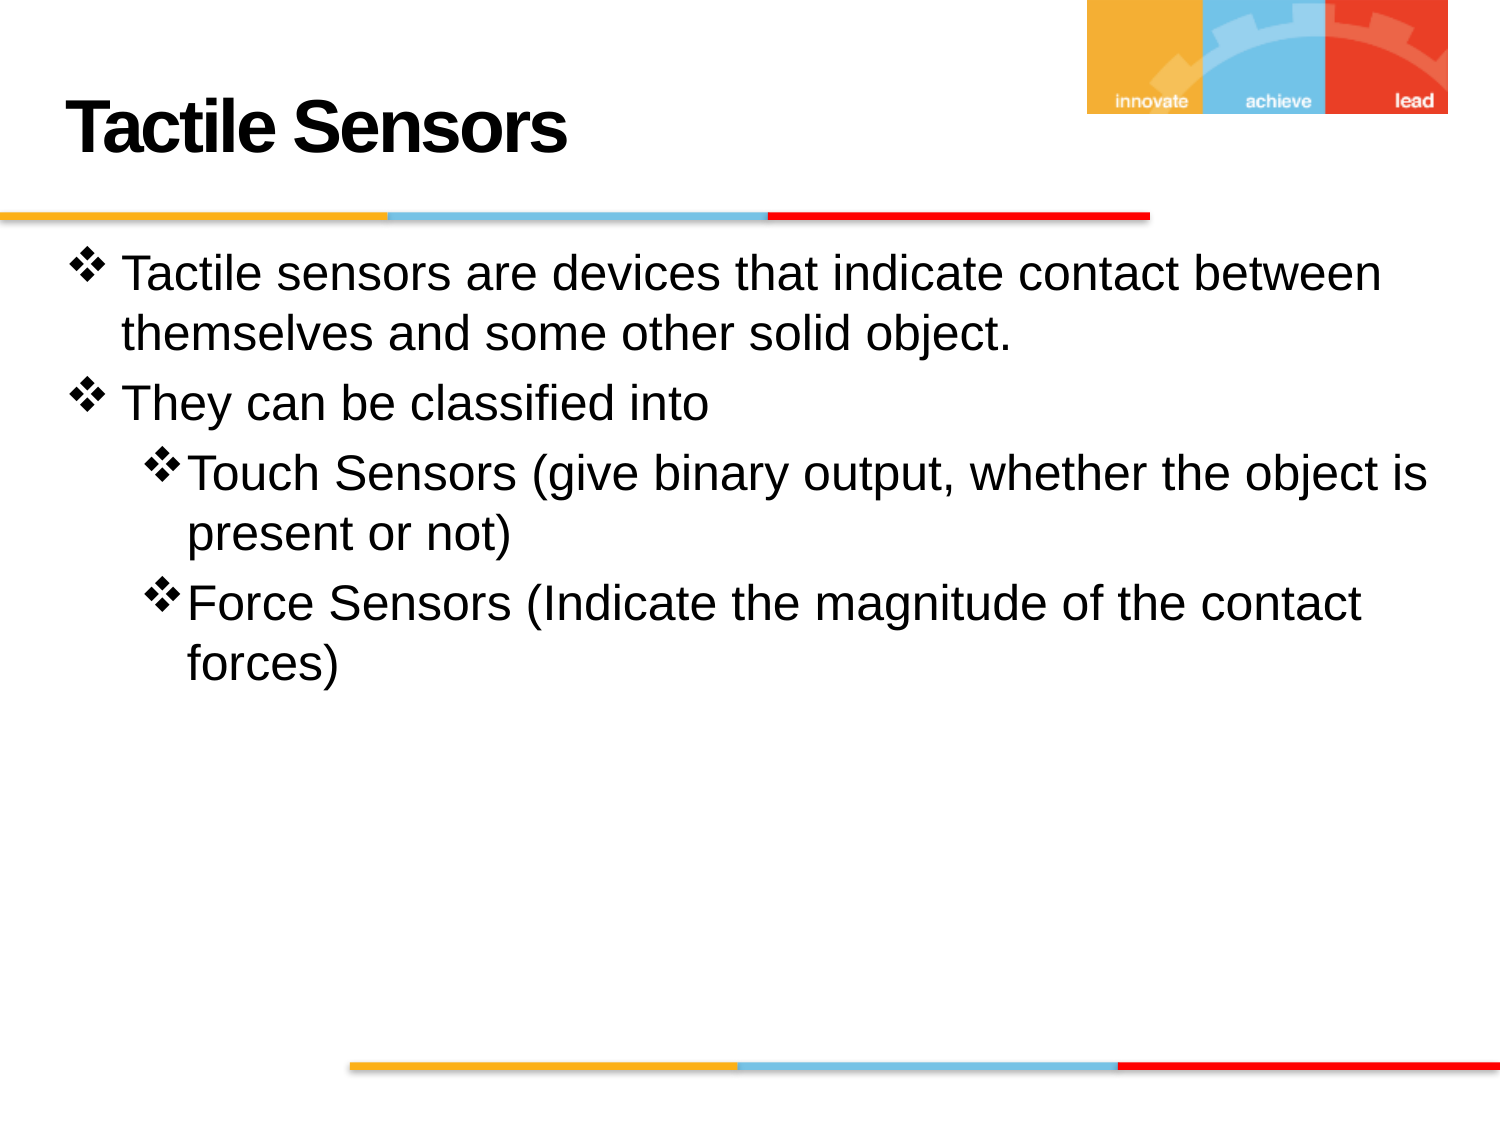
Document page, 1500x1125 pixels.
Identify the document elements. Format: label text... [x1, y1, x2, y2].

picture [1087, 0, 1448, 45]
list Tactile sensors are devices that indicate contact between themselves and some other solid object. They can be classified into Touch Sensors (give binary output, whether the object is present or not) Force Sensors (Indicate the magnitude of the contact forces) [50, 232, 1448, 1063]
title Tactile Sensors [50, 45, 1448, 200]
